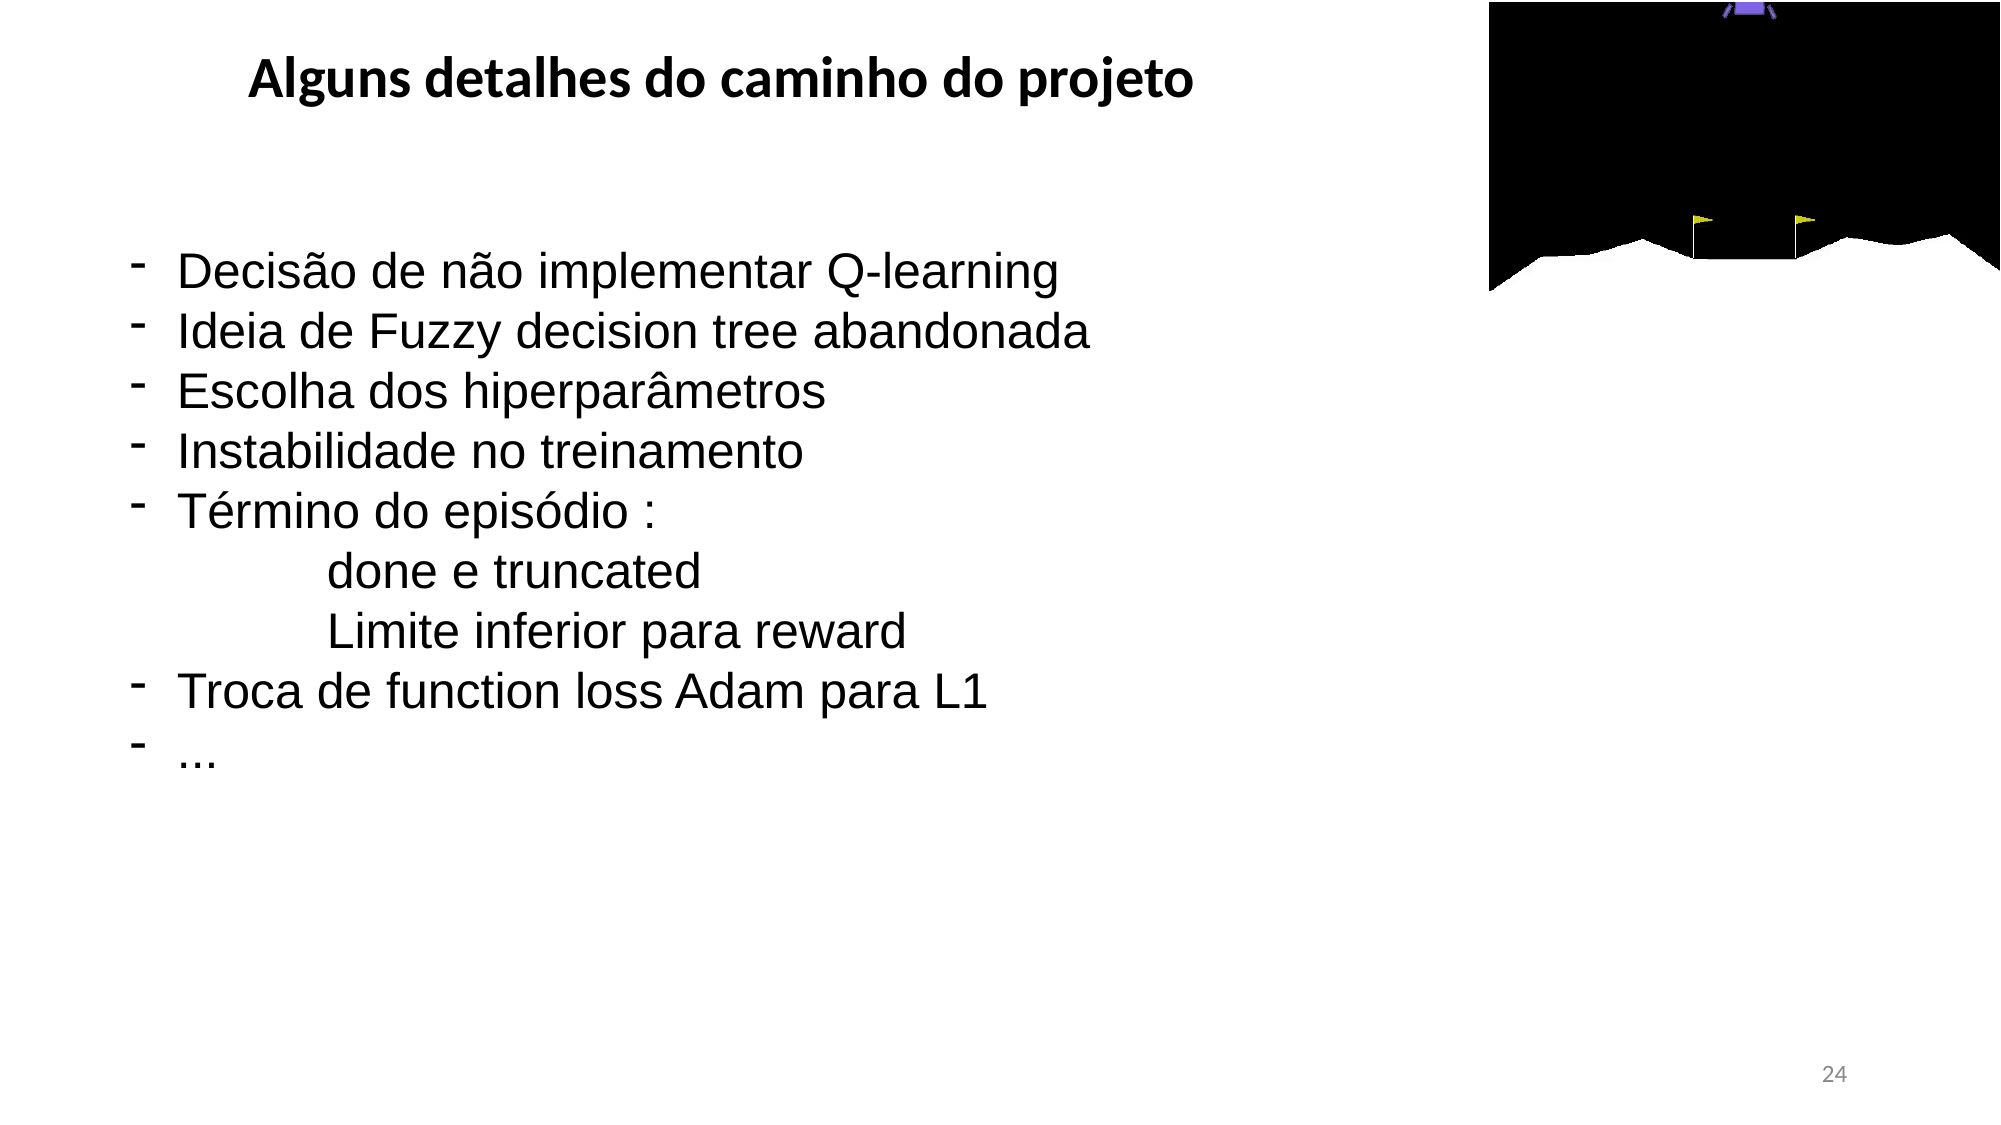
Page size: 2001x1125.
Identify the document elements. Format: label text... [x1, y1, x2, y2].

picture [1489, 1, 2000, 343]
slide_number 24 [1412, 1042, 1863, 1103]
text_box Decisão de não implementar Q-learning Ideia de Fuzzy decision tree abandonada Escolha dos hiperparâmetros Instabilidade no treinamento Término do episódio : done e truncated Limite inferior para reward Troca de function loss Adam para L1 ... [115, 230, 1106, 846]
text_box Alguns detalhes do caminho do projeto [233, 31, 1350, 117]
